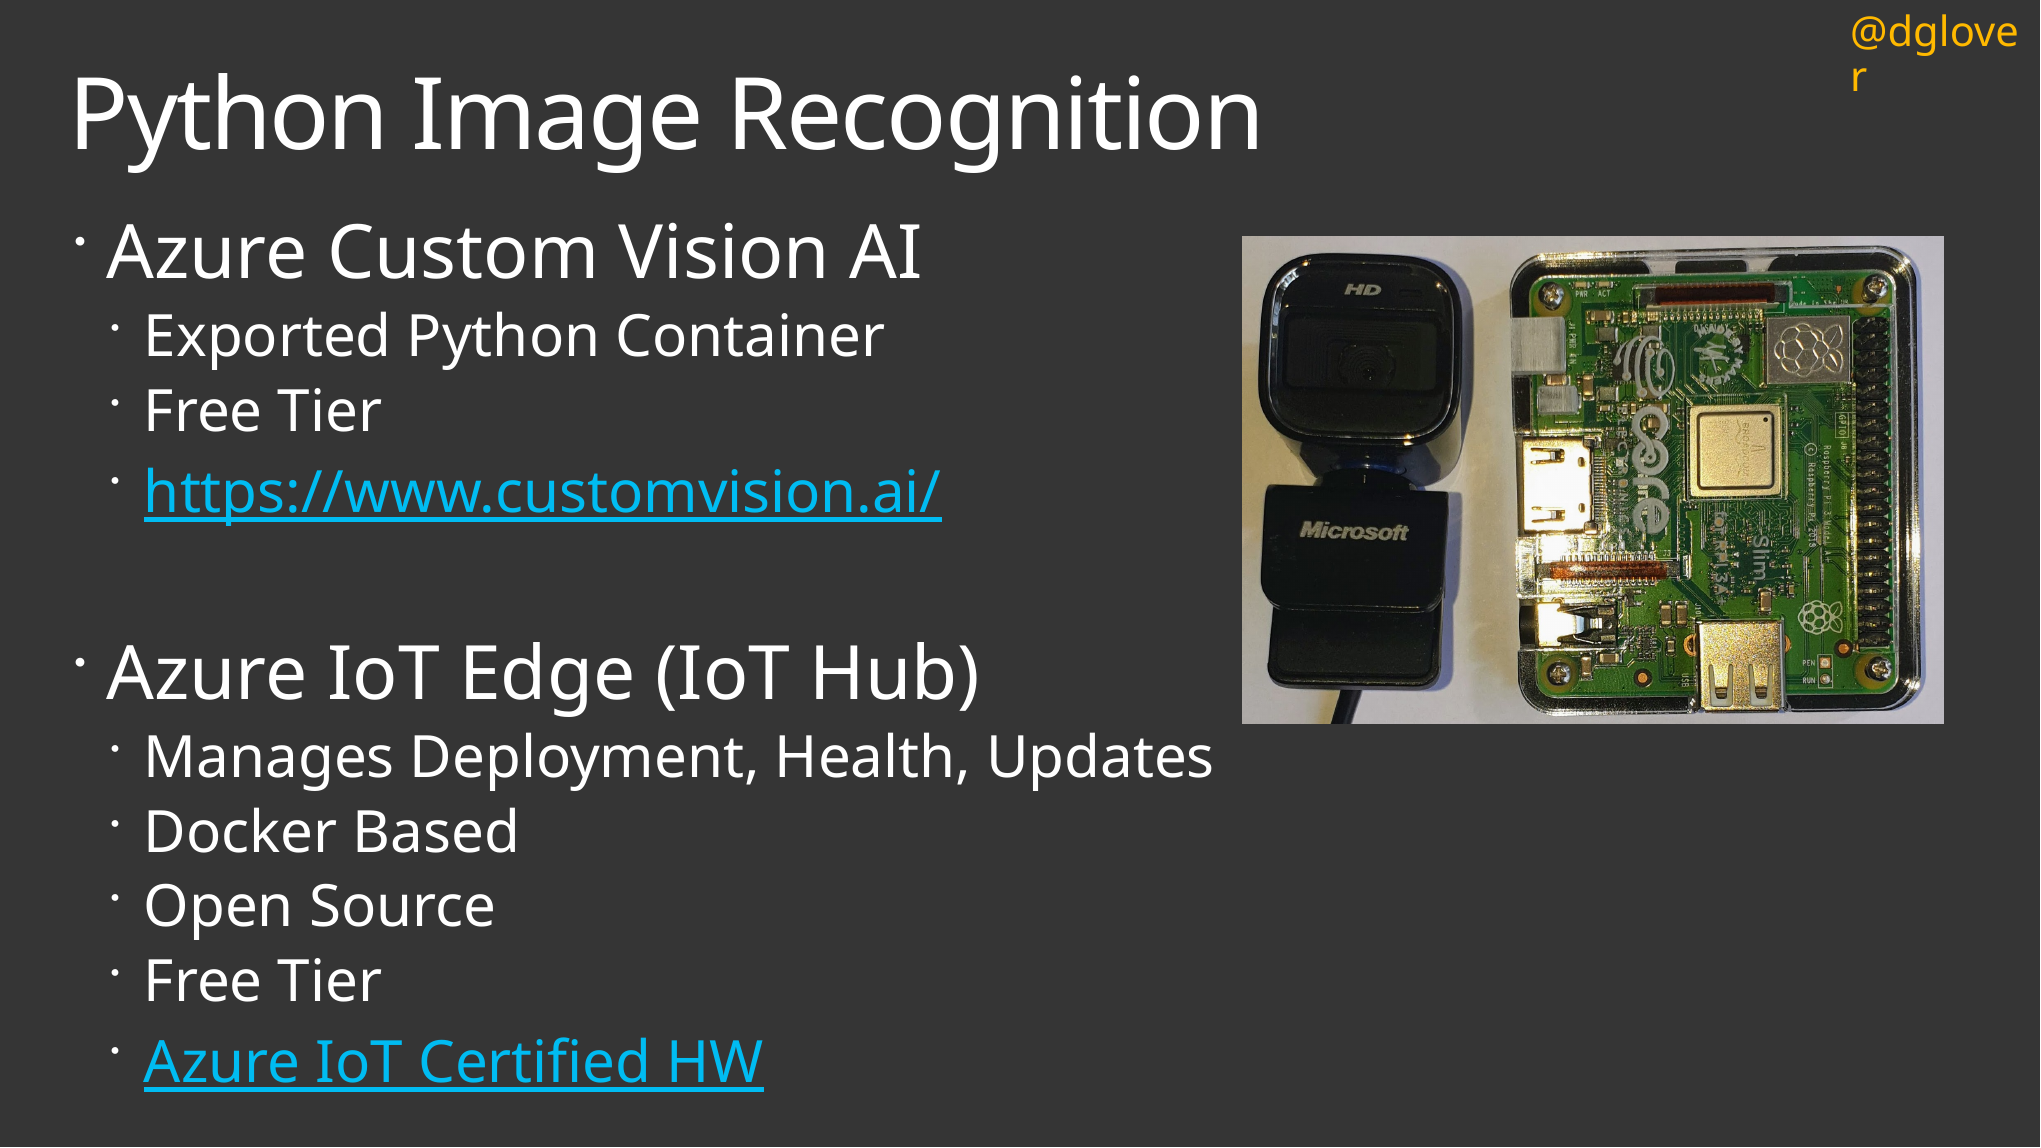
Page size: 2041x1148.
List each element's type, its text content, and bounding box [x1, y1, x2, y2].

title Python Image Recognition [45, 48, 1996, 198]
picture [1242, 235, 1945, 724]
list Azure Custom Vision AI Exported Python Container Free Tier https://www.customvision.ai/ Azure IoT Edge (IoT Hub) Manages Deployment, Health, Updates Docker Based Open Source Free Tier Azure IoT Certified HW [45, 198, 1996, 1111]
